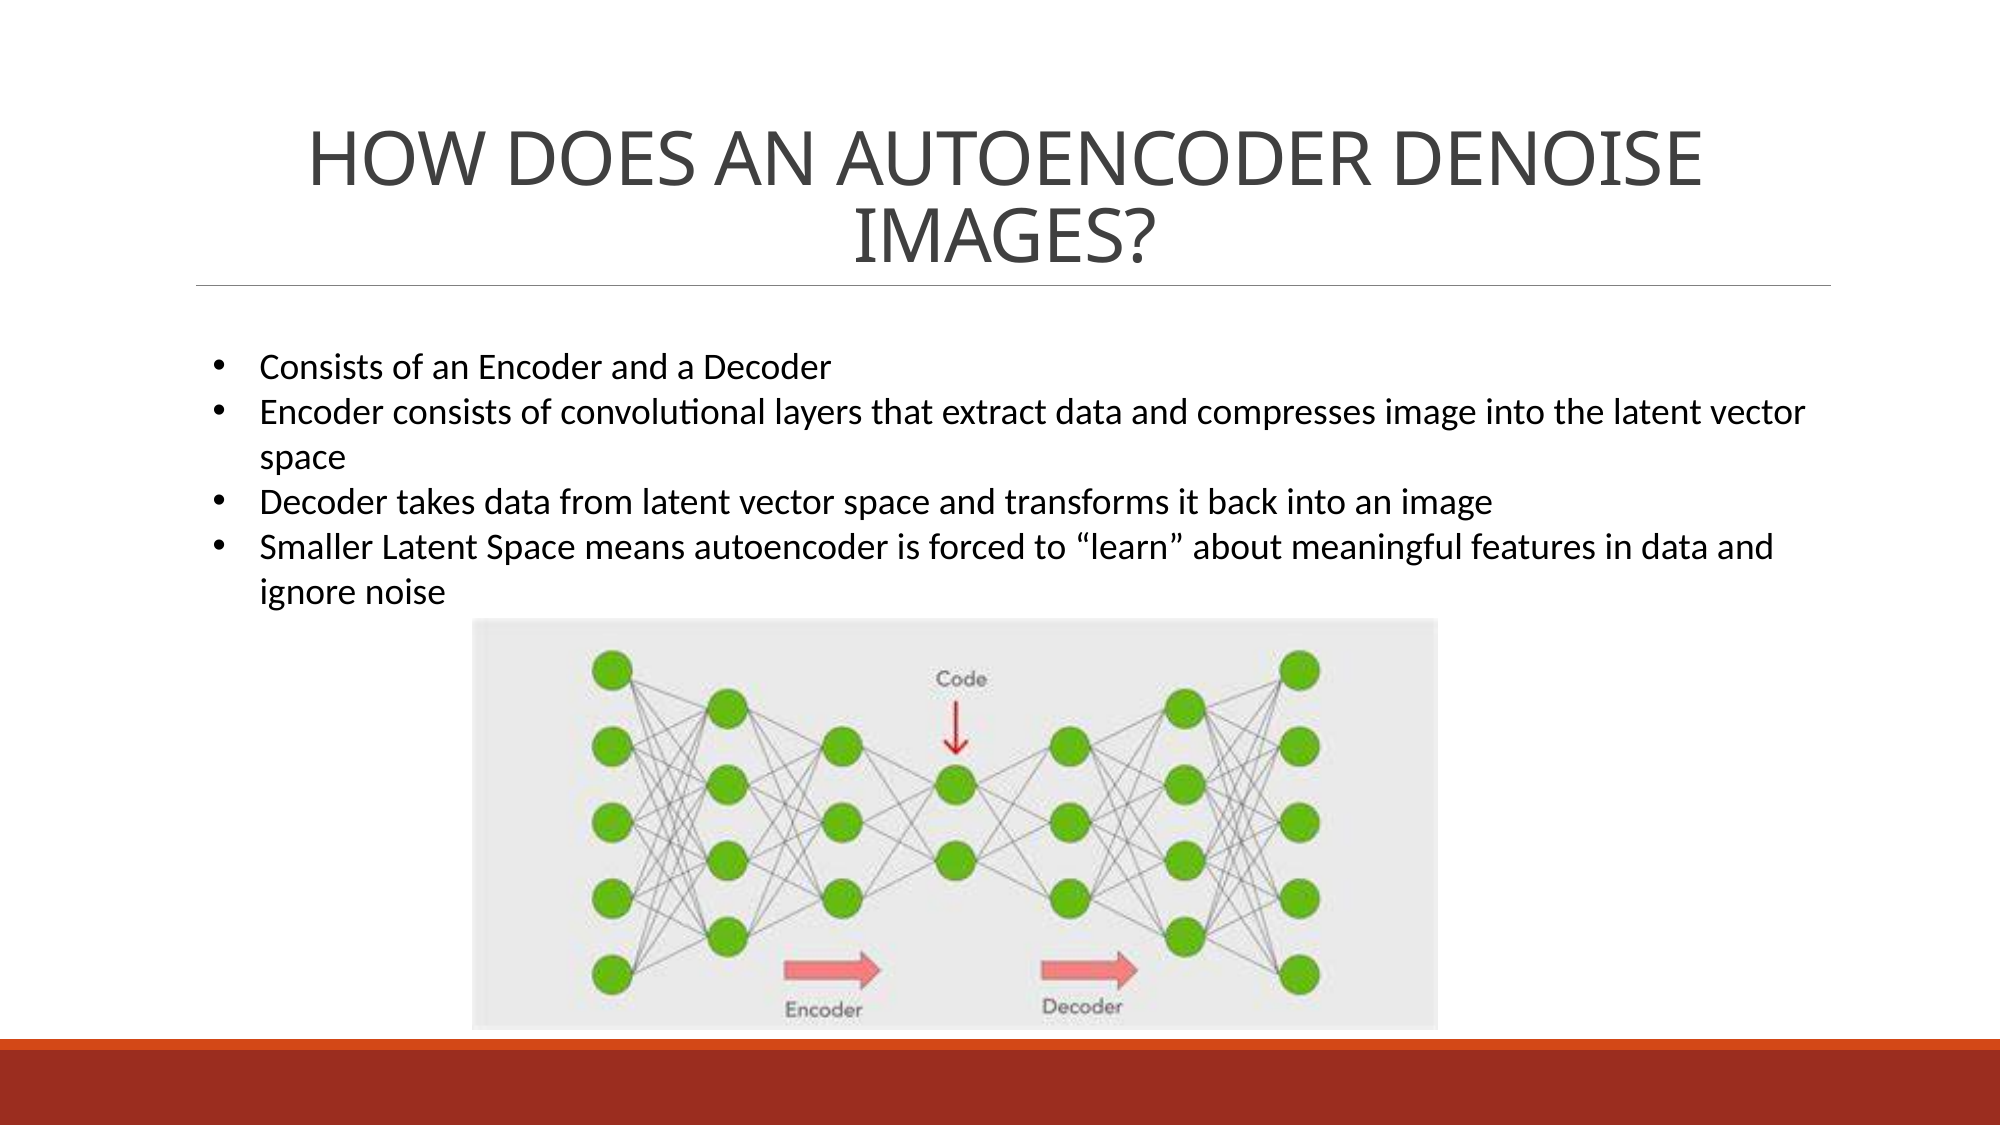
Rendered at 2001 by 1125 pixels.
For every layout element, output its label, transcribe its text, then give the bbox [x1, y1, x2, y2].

title HOW DOES AN AUTOENCODER DENOISE IMAGES? [180, 47, 1830, 285]
text_box Consists of an Encoder and a Decoder Encoder consists of convolutional layers that extract data and compresses image into the latent vector space Decoder takes data from latent vector space and transforms it back into an image Smaller Latent Space means autoencoder is forced to “learn” about meaningful features in data and ignore noise [198, 334, 1837, 620]
picture [471, 618, 1438, 1031]
